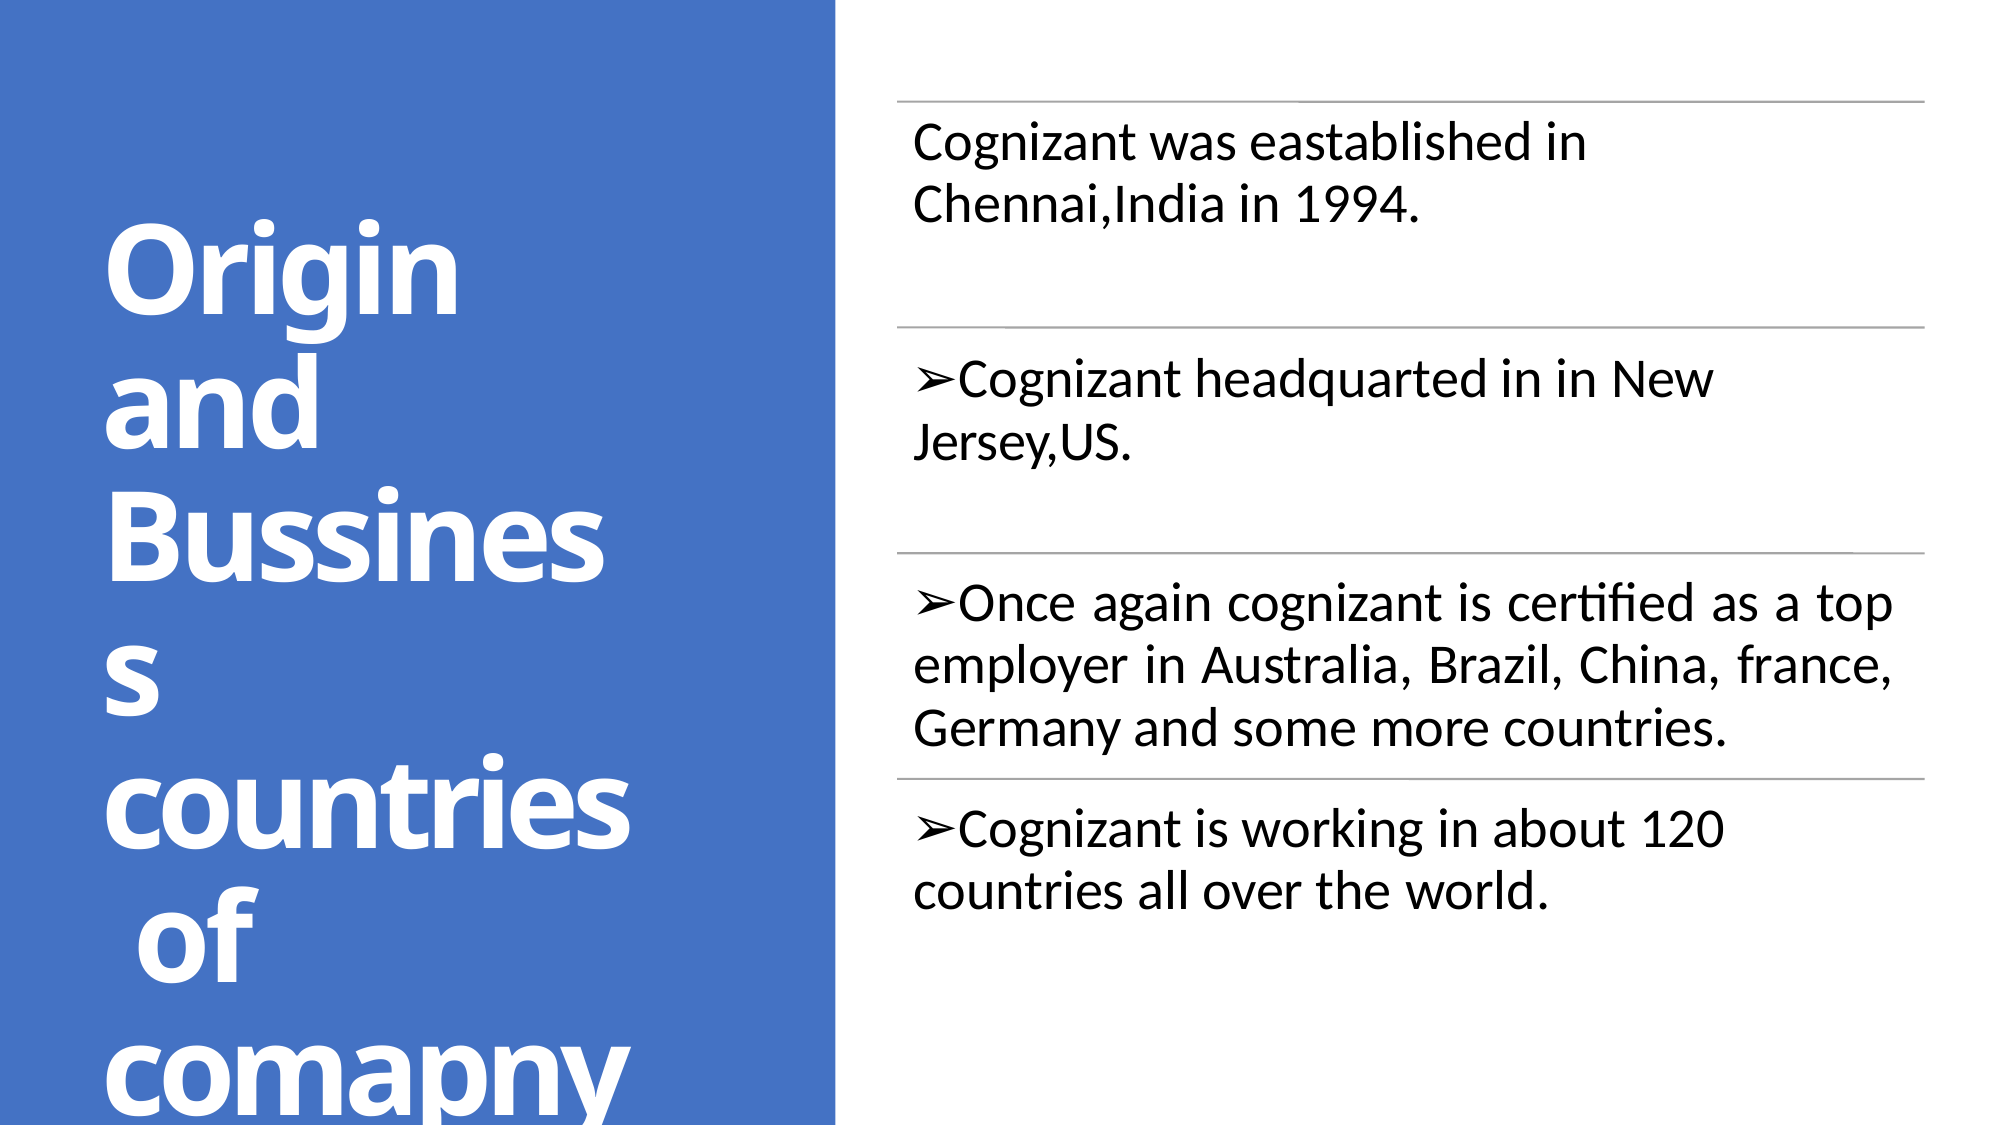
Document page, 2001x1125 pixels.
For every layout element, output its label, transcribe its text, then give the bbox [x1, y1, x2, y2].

text_box Cognizant headquarted in in New Jersey,US. Once again cognizant is certified as a top employer in Australia, Brazil, China, france, Germany and some more countries. Cognizant is working in about 120 countries all over the world. [911, 338, 1910, 550]
title Cognizant was eastablished in Chennai,India in 1994. [117, 100, 1883, 298]
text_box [896, 100, 1925, 104]
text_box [896, 777, 1925, 781]
text_box Cognizant headquarted in in New Jersey,US. Once again cognizant is certified as a top employer in Australia, Brazil, China, france, Germany and some more countries. Cognizant is working in about 120 countries all over the world. [911, 790, 1910, 922]
list Origin and Bussiness countries of comapny [98, 190, 645, 1125]
text_box Cognizant headquarted in in New Jersey,US. Once again cognizant is certified as a top employer in Australia, Brazil, China, france, Germany and some more countries. Cognizant is working in about 120 countries all over the world. [911, 563, 1910, 776]
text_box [896, 551, 1925, 555]
